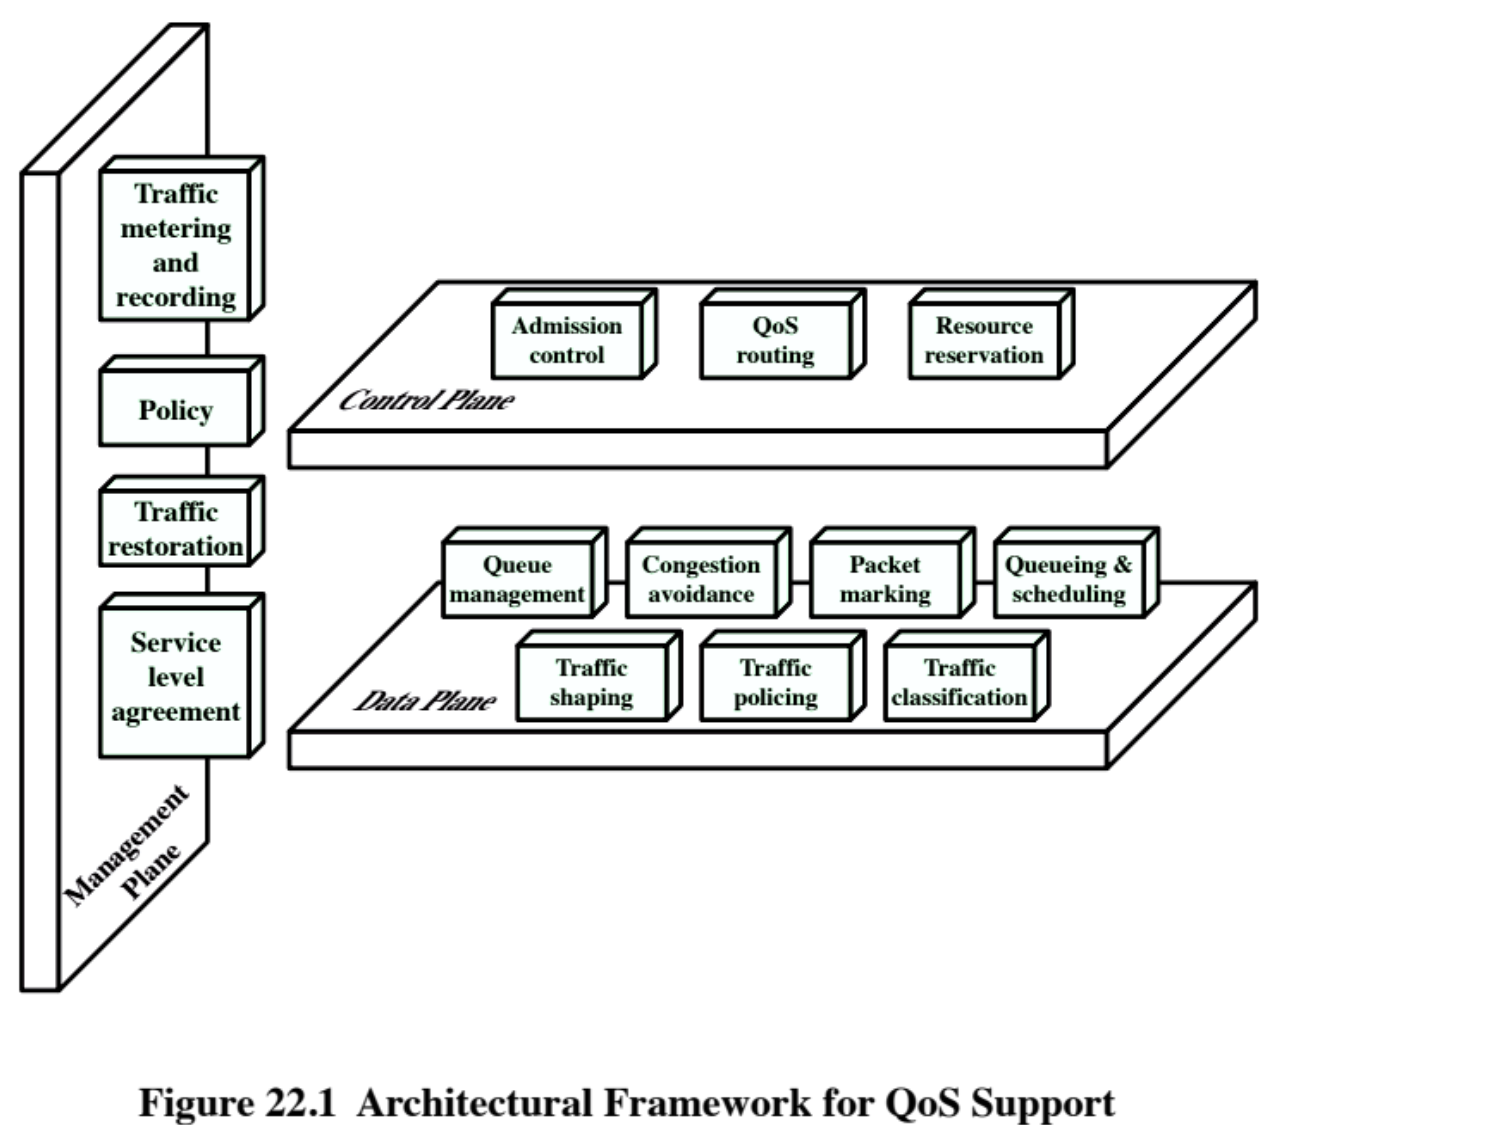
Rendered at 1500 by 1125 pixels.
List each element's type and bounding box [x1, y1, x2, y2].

picture [0, 0, 1338, 1125]
